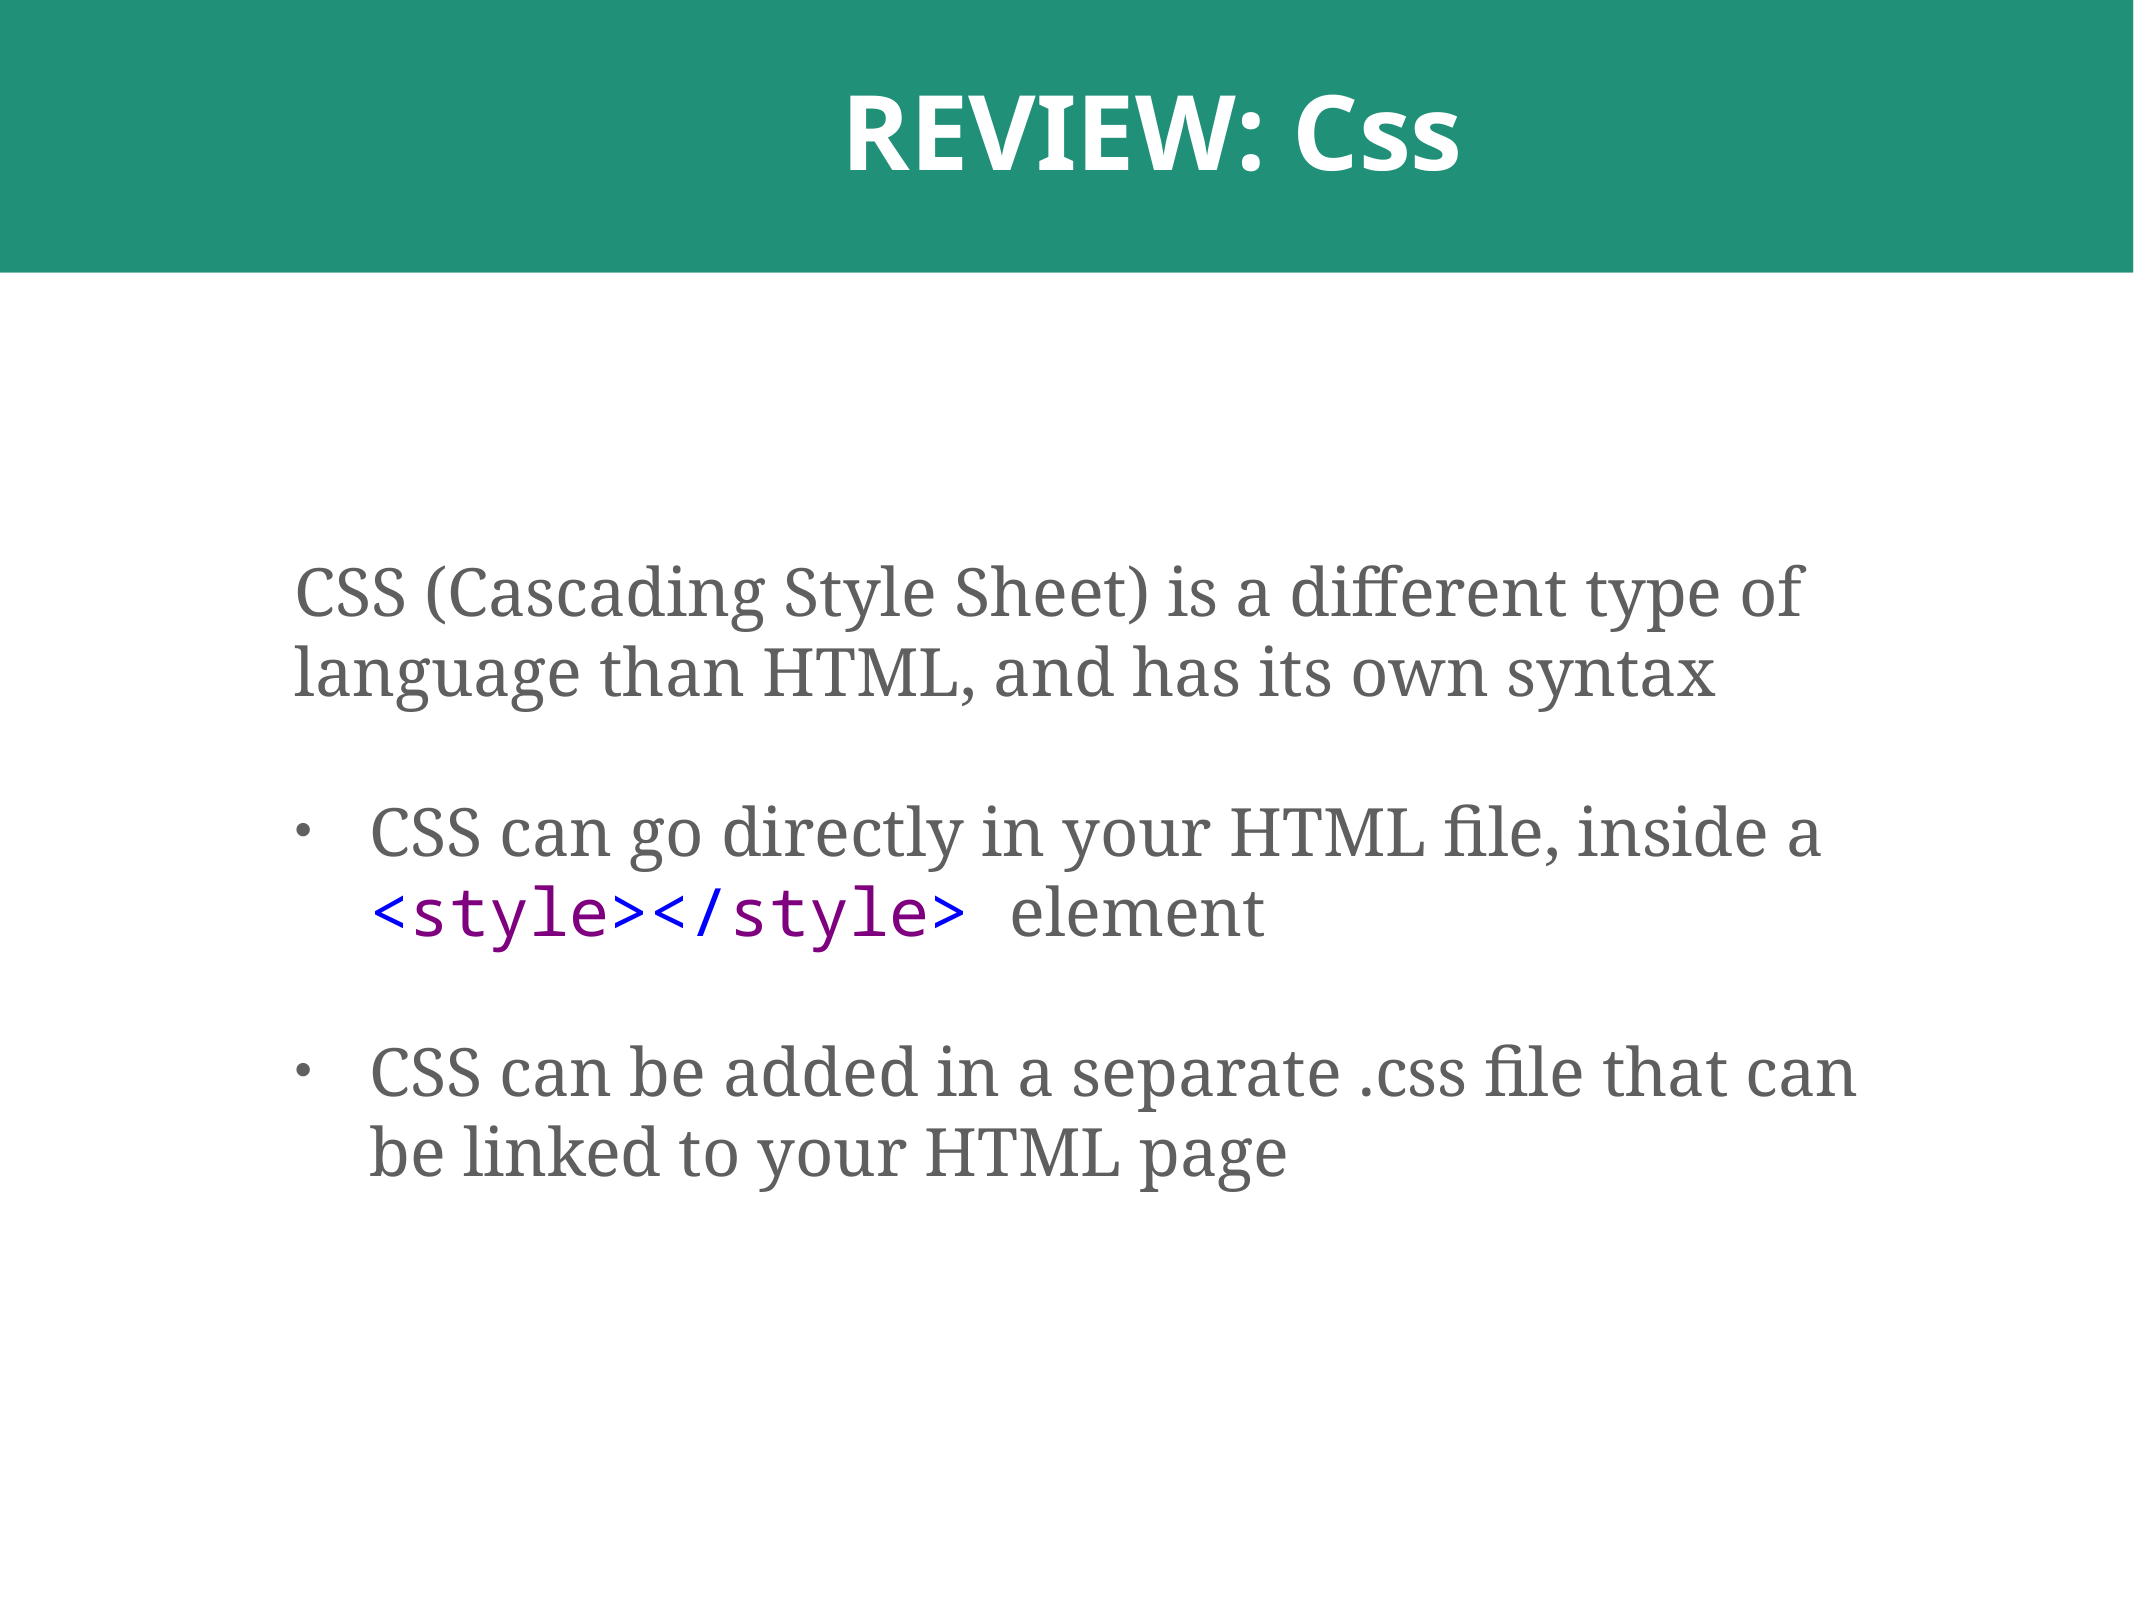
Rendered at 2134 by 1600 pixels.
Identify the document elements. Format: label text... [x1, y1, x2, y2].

text_box CSS (Cascading Style Sheet) is a different type of language than HTML, and has its own syntax CSS can go directly in your HTML file, inside a <style></style> element CSS can be added in a separate .css file that can be linked to your HTML page [291, 549, 1947, 1190]
text_box [0, 0, 2134, 273]
title REVIEW: Css [839, 66, 1567, 334]
